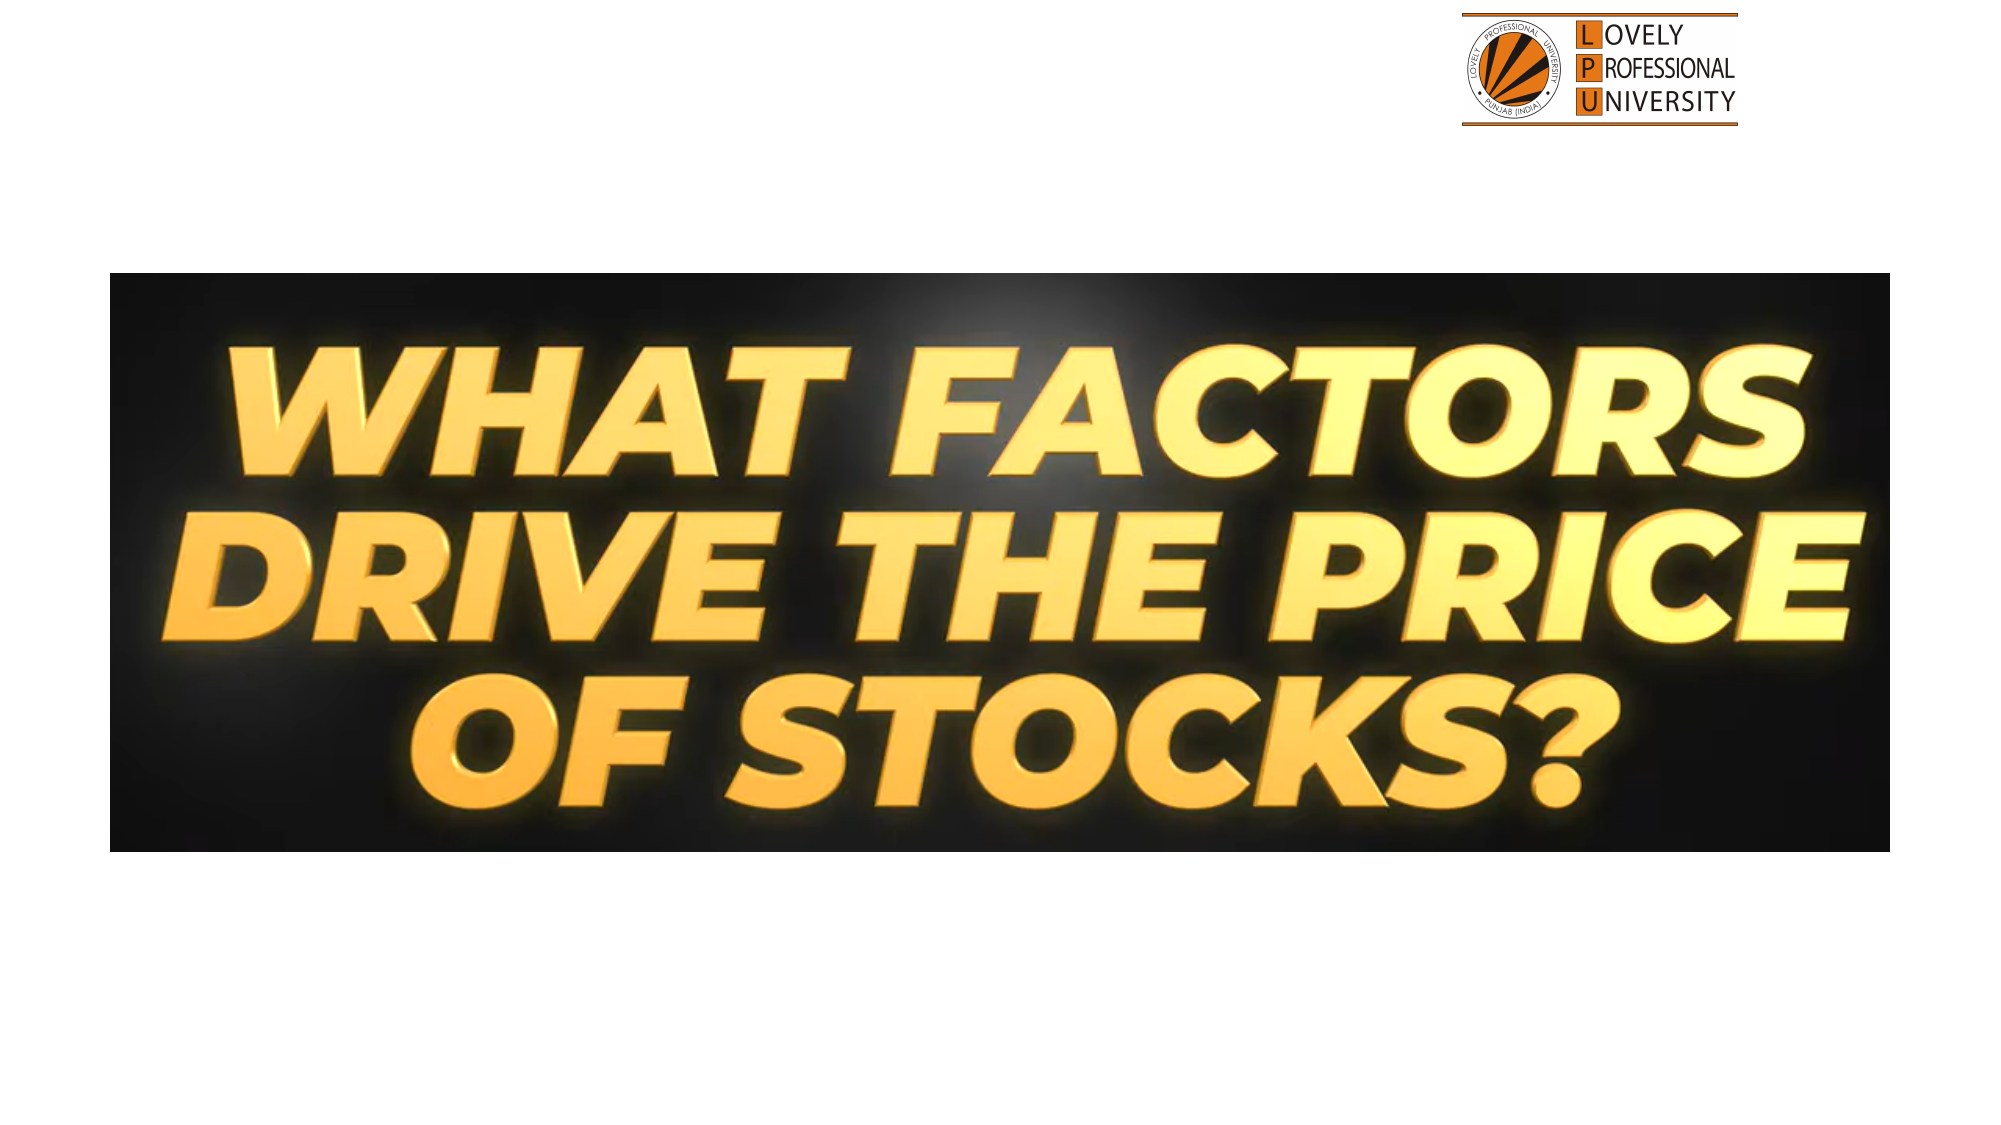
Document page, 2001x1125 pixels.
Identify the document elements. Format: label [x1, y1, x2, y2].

text_box [1462, 14, 1738, 126]
picture [110, 273, 1890, 852]
